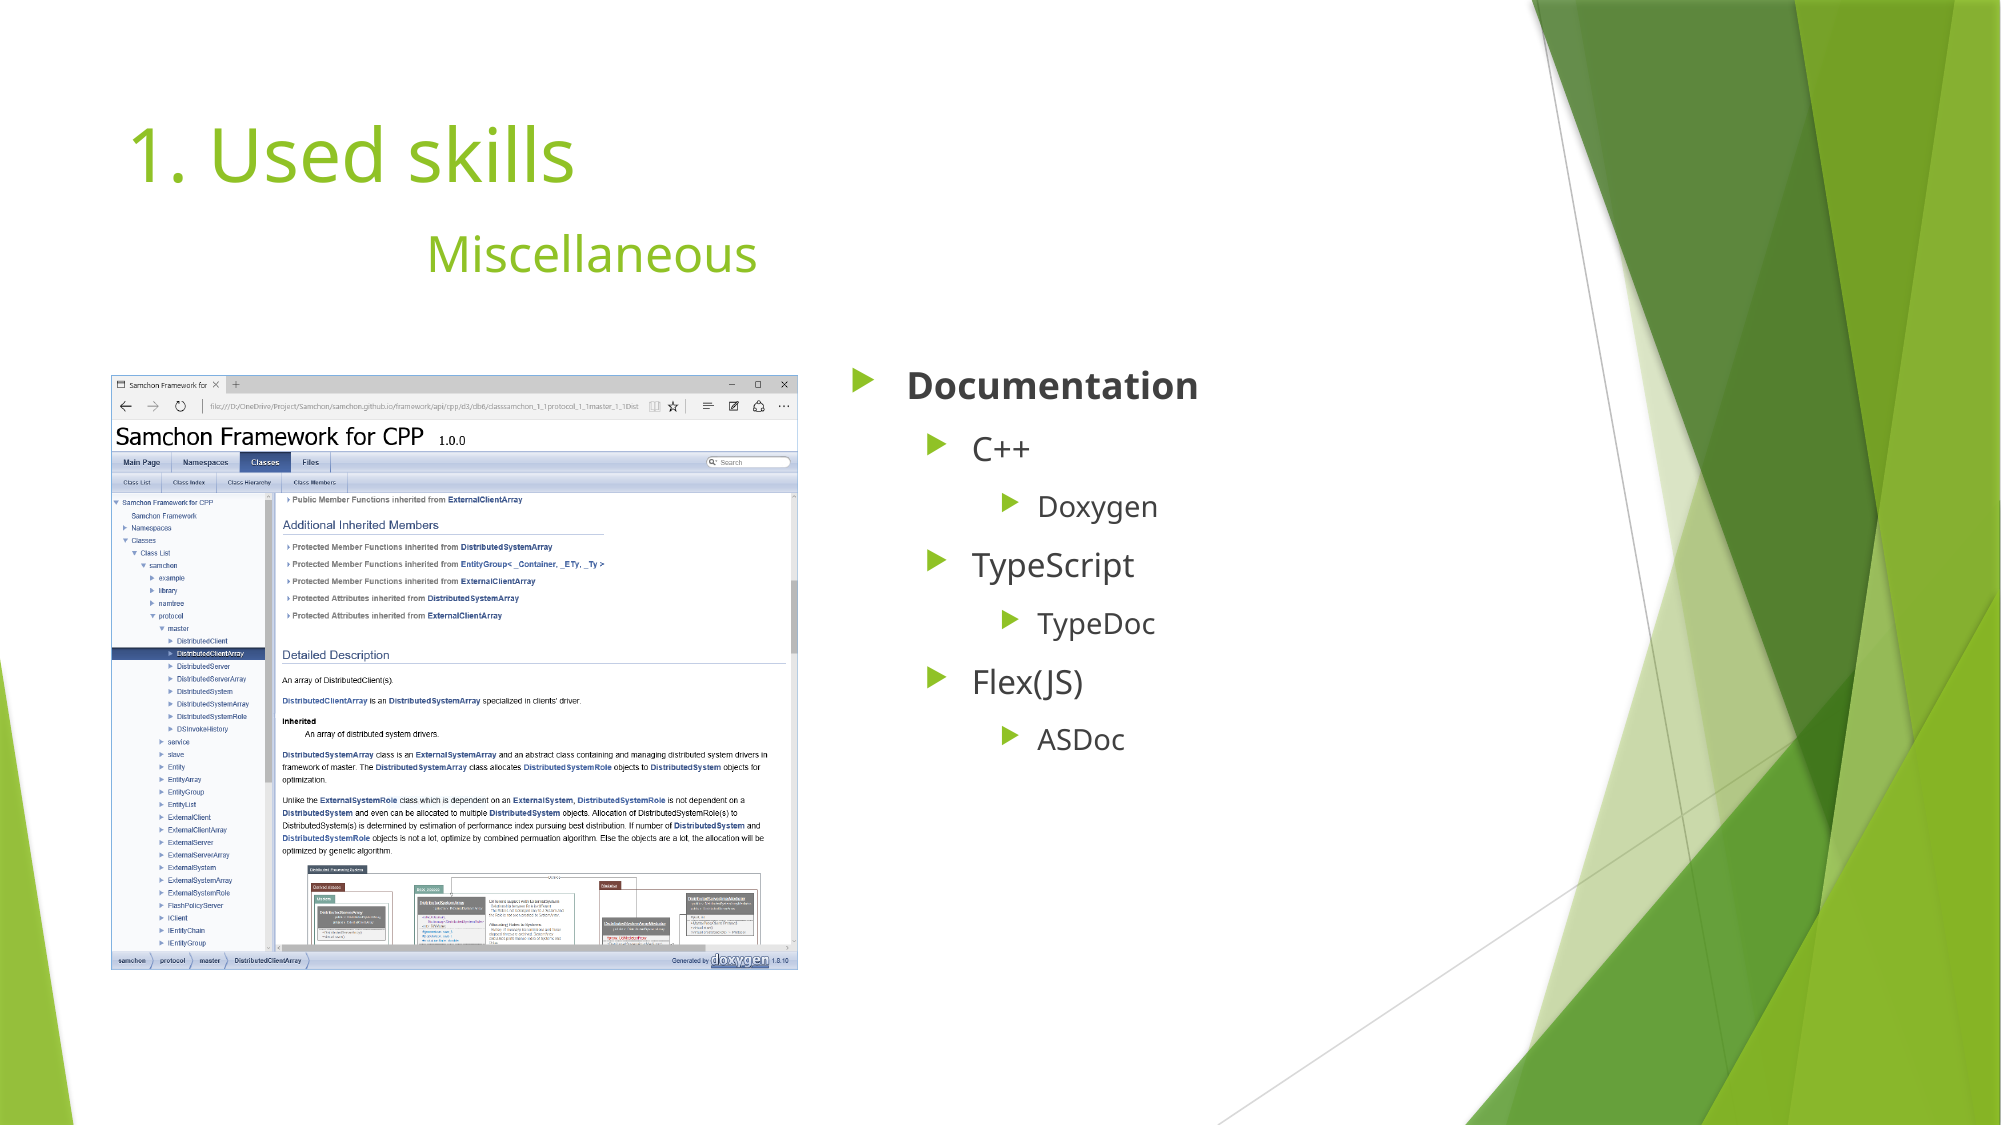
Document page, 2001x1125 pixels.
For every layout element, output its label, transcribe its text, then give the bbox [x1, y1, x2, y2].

title 1. Used skills Miscellaneous [111, 99, 1522, 317]
list Documentation C++ Doxygen TypeScript TypeDoc Flex(JS) ASDoc [834, 354, 1522, 992]
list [110, 375, 798, 971]
